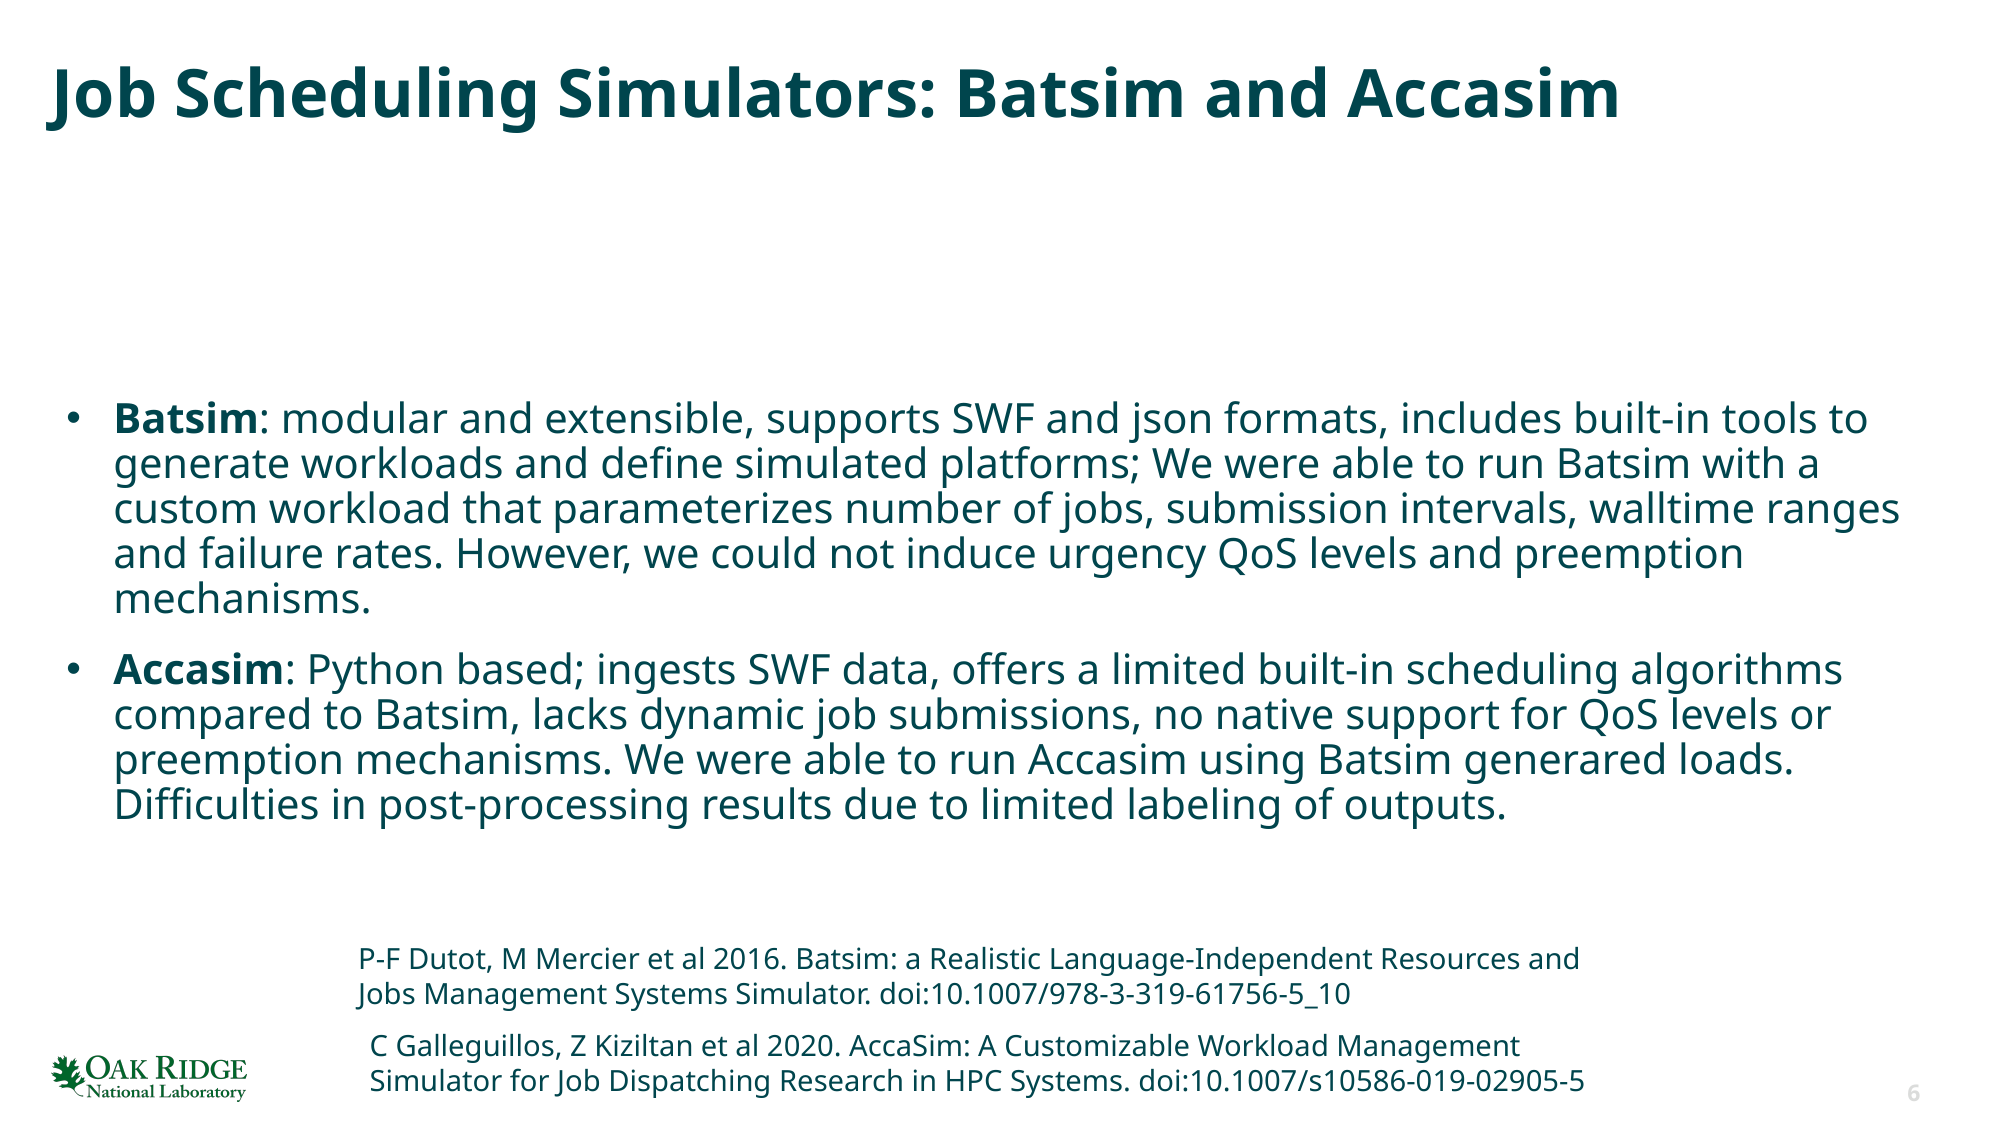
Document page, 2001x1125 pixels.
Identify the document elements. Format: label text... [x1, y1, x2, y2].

text_box Batsim: modular and extensible, supports SWF and json formats, includes built-in tools to generate workloads and define simulated platforms; We were able to run Batsim with a custom workload that parameterizes number of jobs, submission intervals, walltime ranges and failure rates. However, we could not induce urgency QoS levels and preemption mechanisms. Accasim: Python based; ingests SWF data, offers a limited built-in scheduling algorithms compared to Batsim, lacks dynamic job submissions, no native support for QoS levels or preemption mechanisms. We were able to run Accasim using Batsim generared loads. Difficulties in post-processing results due to limited labeling of outputs. [51, 217, 1937, 1009]
picture [51, 1055, 247, 1102]
text_box P-F Dutot, M Mercier et al 2016. Batsim: a Realistic Language-Independent Resources and Jobs Management Systems Simulator. doi:10.1007/978-3-319-61756-5_10 [343, 932, 1597, 1018]
title Job Scheduling Simulators: Batsim and Accasim [51, 59, 1937, 206]
text_box C Galleguillos, Z Kiziltan et al 2020. AccaSim: A Customizable Workload Management Simulator for Job Dispatching Research in HPC Systems. doi:10.1007/s10586-019-02905-5 [354, 1020, 1601, 1106]
